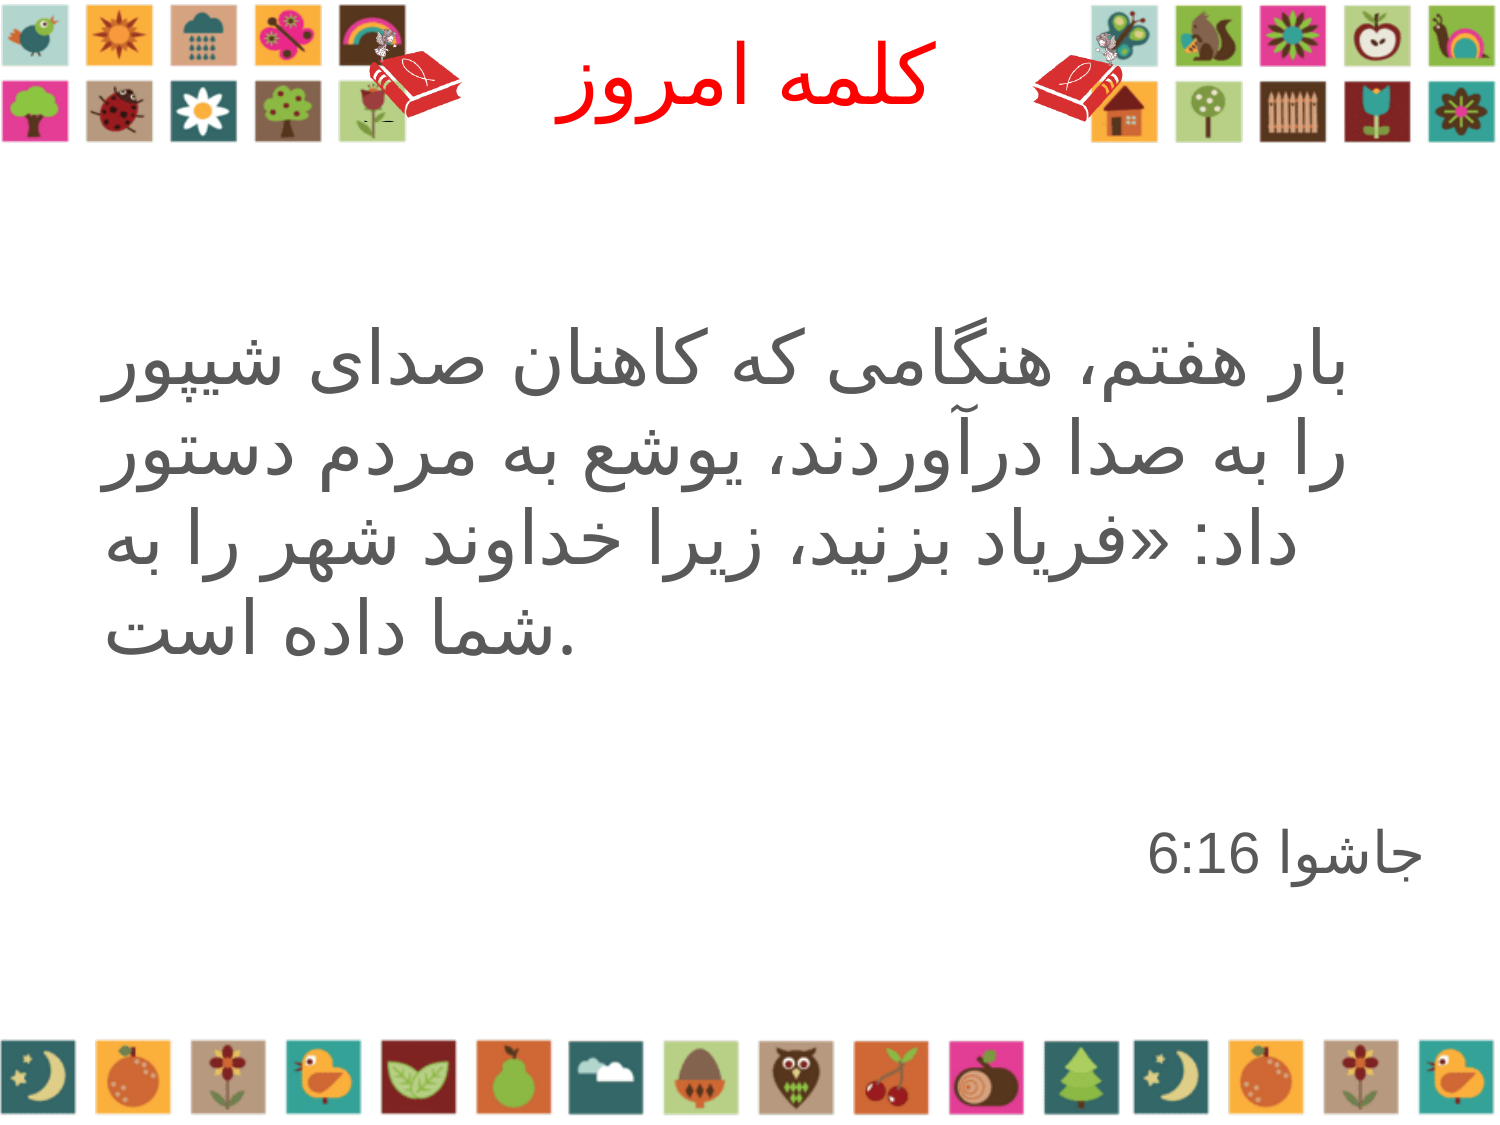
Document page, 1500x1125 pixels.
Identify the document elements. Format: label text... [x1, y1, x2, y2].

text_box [0, 1028, 1500, 1118]
text_box کلمه امروز [492, 13, 1078, 129]
text_box جاشوا 6:16 [808, 807, 1441, 893]
picture [1000, 3, 1500, 150]
text_box بار هفتم، هنگامی که کاهنان صدای شیپور را به صدا درآوردند، یوشع به مردم دستور داد: «فریاد بزنید، زیرا خداوند شهر را به شما داده است. [88, 302, 1436, 678]
picture [0, 3, 494, 150]
